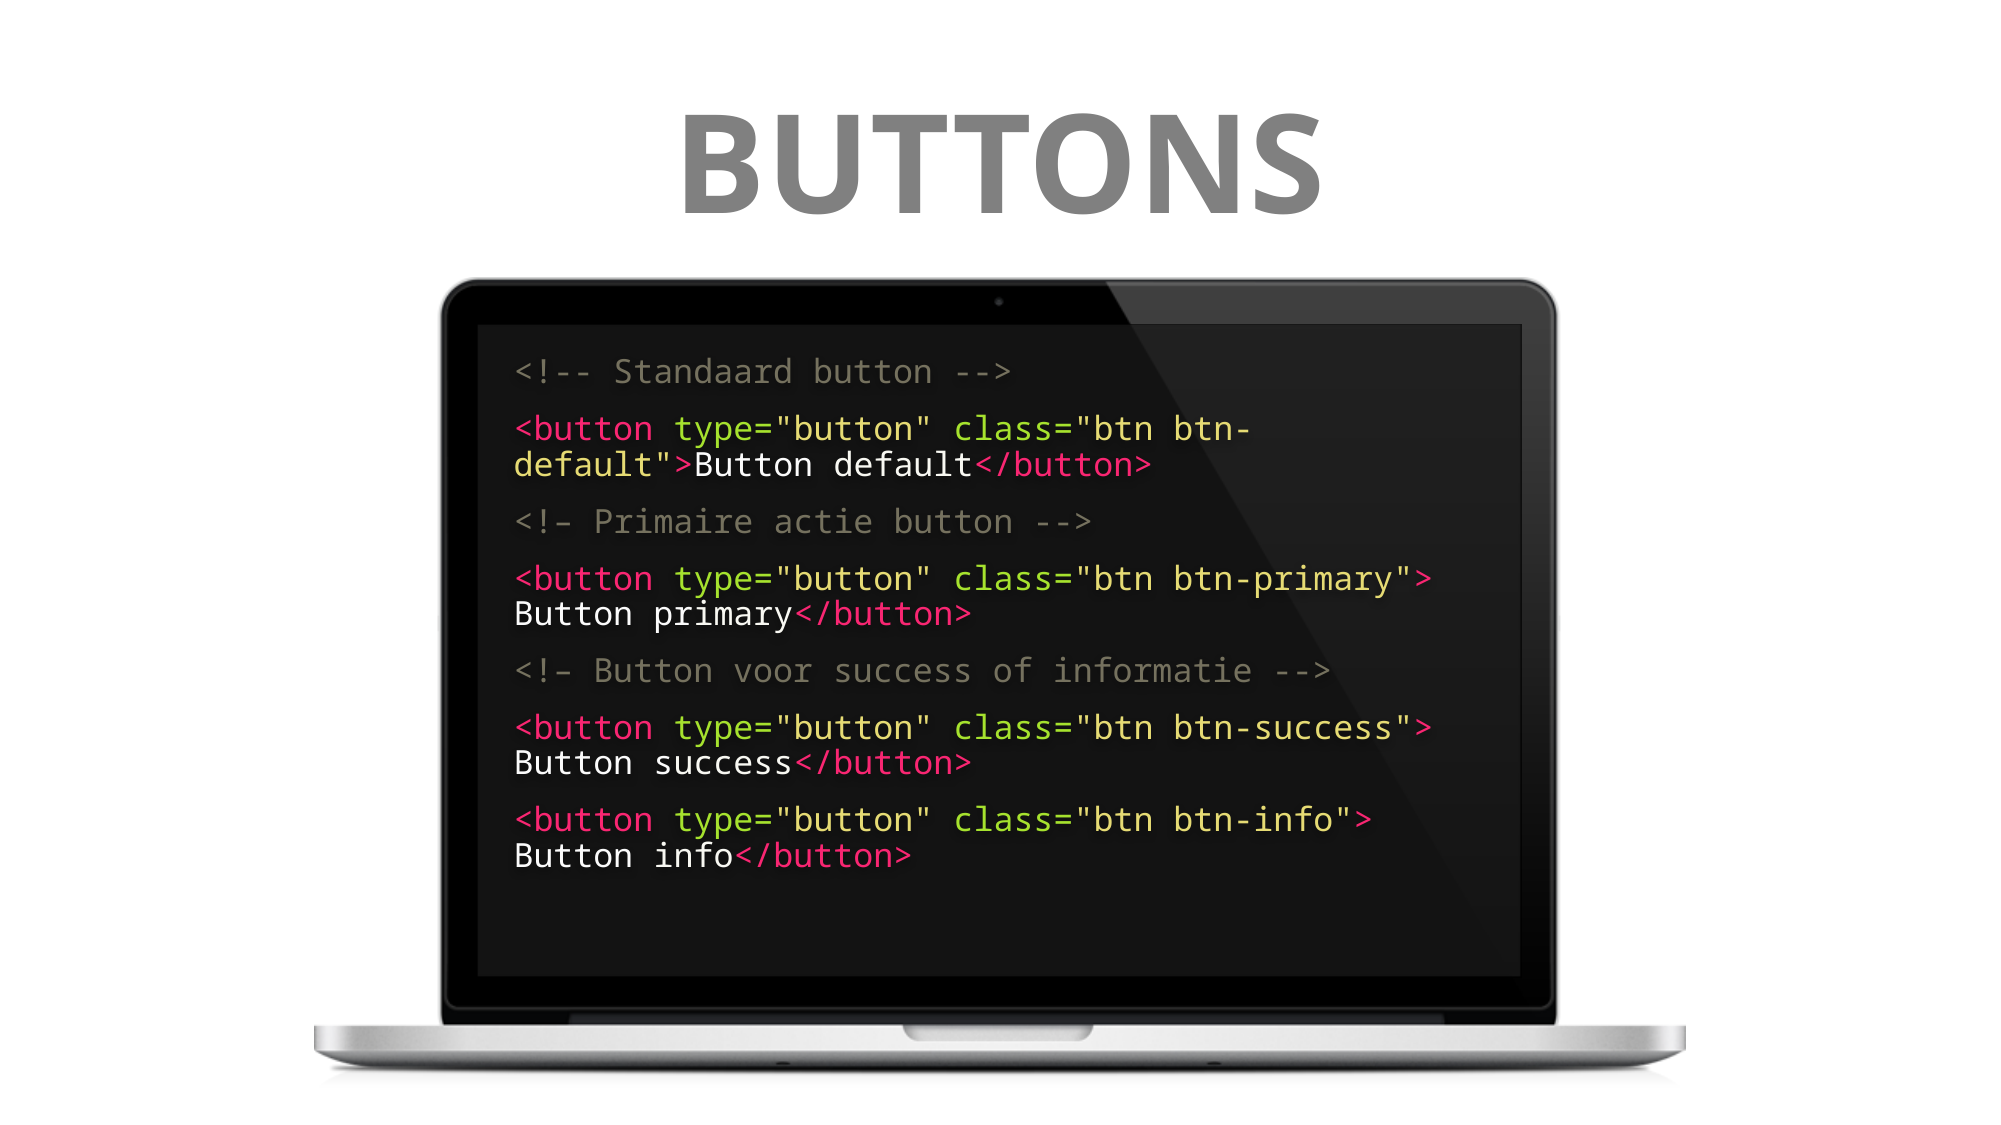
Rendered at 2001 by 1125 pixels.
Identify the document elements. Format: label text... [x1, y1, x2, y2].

picture [314, 278, 1686, 1088]
title BUTTONS [137, 59, 1863, 278]
list <!-- Standaard button --> <button type="button" class="btn btn-default">Button default</button> <!– Primaire actie button --> <button type="button" class="btn btn-primary"> Button primary</button> <!– Button voor success of informatie --> <button type="button" class="btn btn-success"> Button success</button> <button type="button" class="btn btn-info"> Button info</button> [498, 347, 1507, 956]
